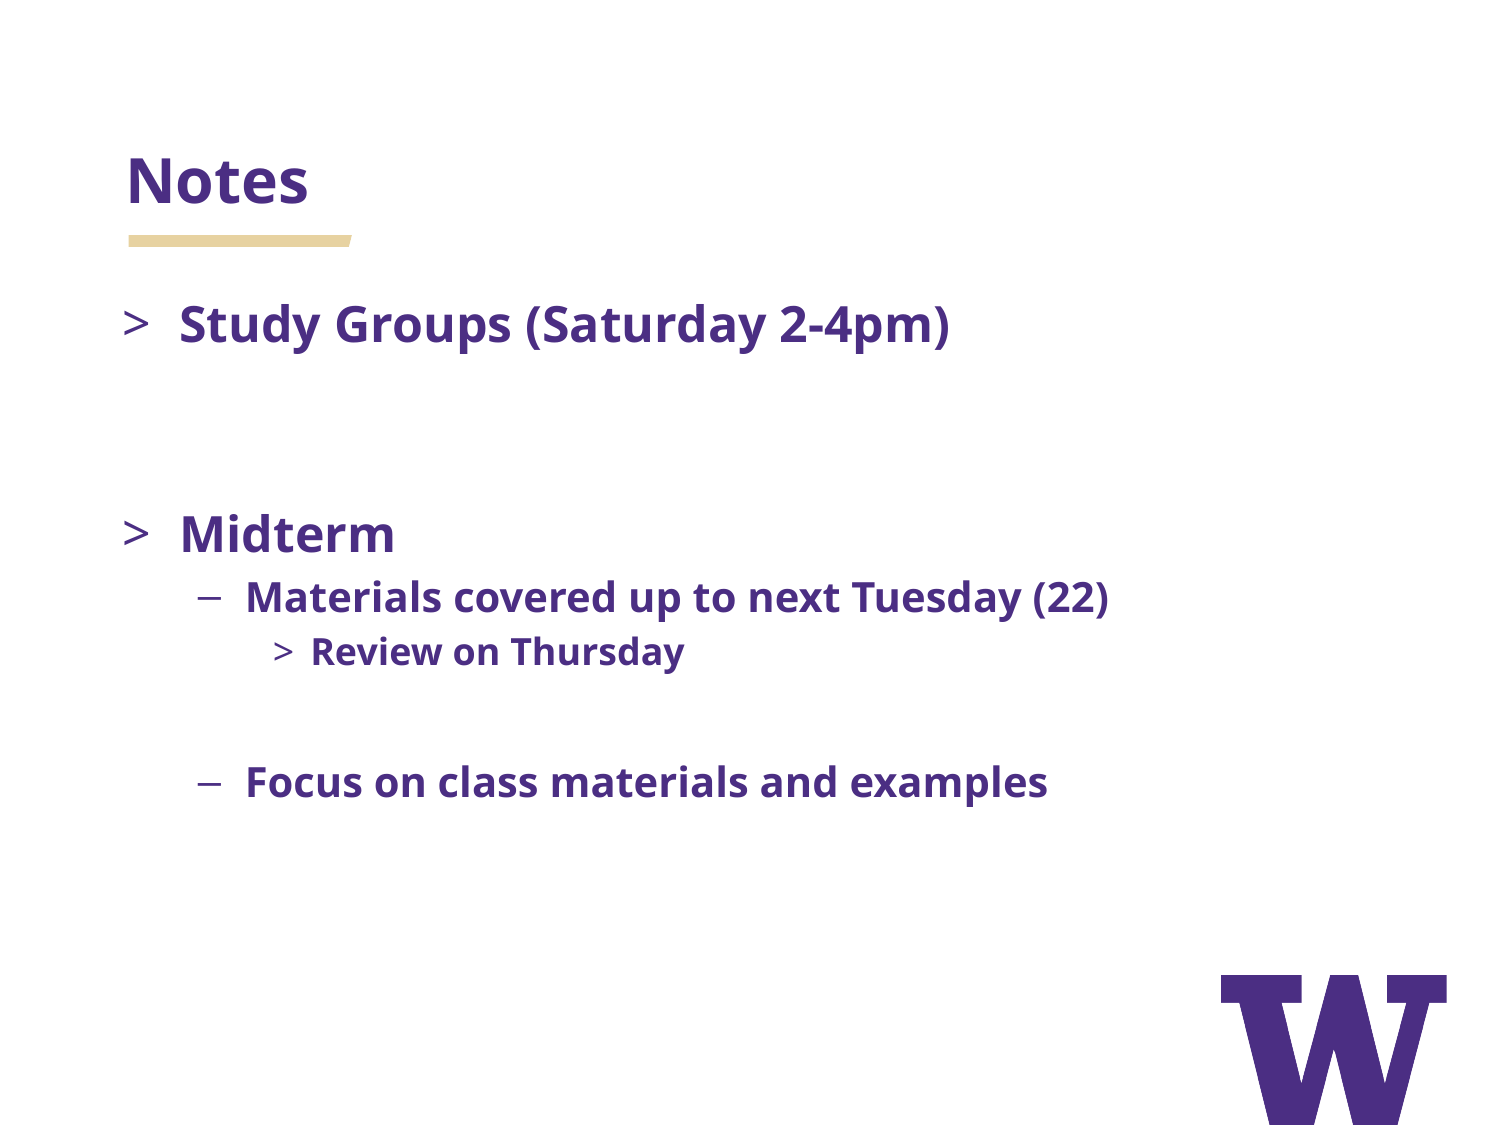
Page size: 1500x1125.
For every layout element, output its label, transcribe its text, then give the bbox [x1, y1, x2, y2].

title Notes [110, 60, 1453, 224]
list Study Groups (Saturday 2-4pm) Midterm Materials covered up to next Tuesday (22) Review on Thursday Focus on class materials and examples [108, 284, 1453, 944]
picture [128, 235, 352, 247]
picture [1221, 975, 1447, 1125]
